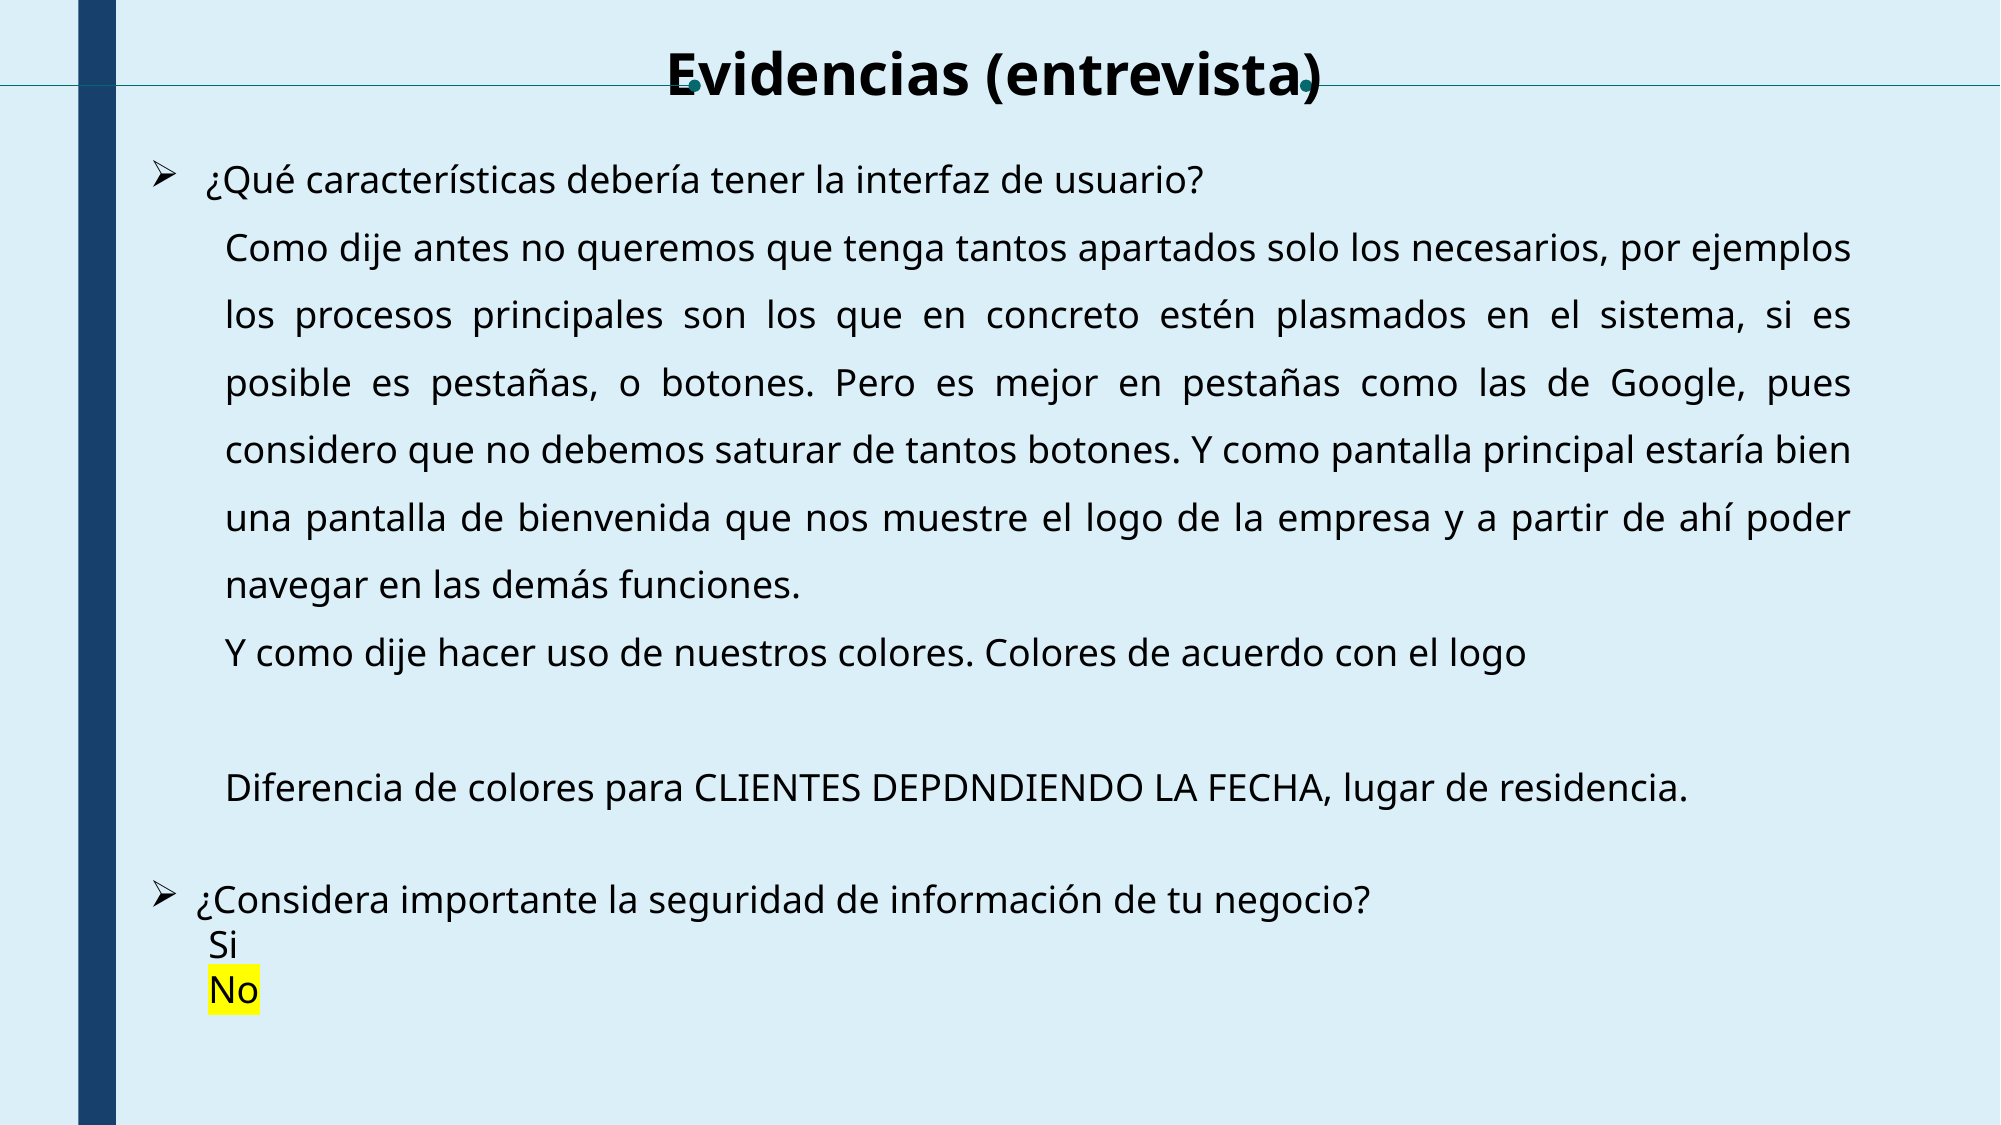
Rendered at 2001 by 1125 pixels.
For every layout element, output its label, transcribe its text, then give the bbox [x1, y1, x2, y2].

text_box ¿Qué características debería tener la interfaz de usuario? Como dije antes no queremos que tenga tantos apartados solo los necesarios, por ejemplos los procesos principales son los que en concreto estén plasmados en el sistema, si es posible es pestañas, o botones. Pero es mejor en pestañas como las de Google, pues considero que no debemos saturar de tantos botones. Y como pantalla principal estaría bien una pantalla de bienvenida que nos muestre el logo de la empresa y a partir de ahí poder navegar en las demás funciones. Y como dije hacer uso de nuestros colores. Colores de acuerdo con el logo Diferencia de colores para CLIENTES DEPDNDIENDO LA FECHA, lugar de residencia. ¿Considera importante la seguridad de información de tu negocio? Si No [135, 126, 1869, 1125]
text_box Evidencias (entrevista) [39, 45, 1964, 279]
